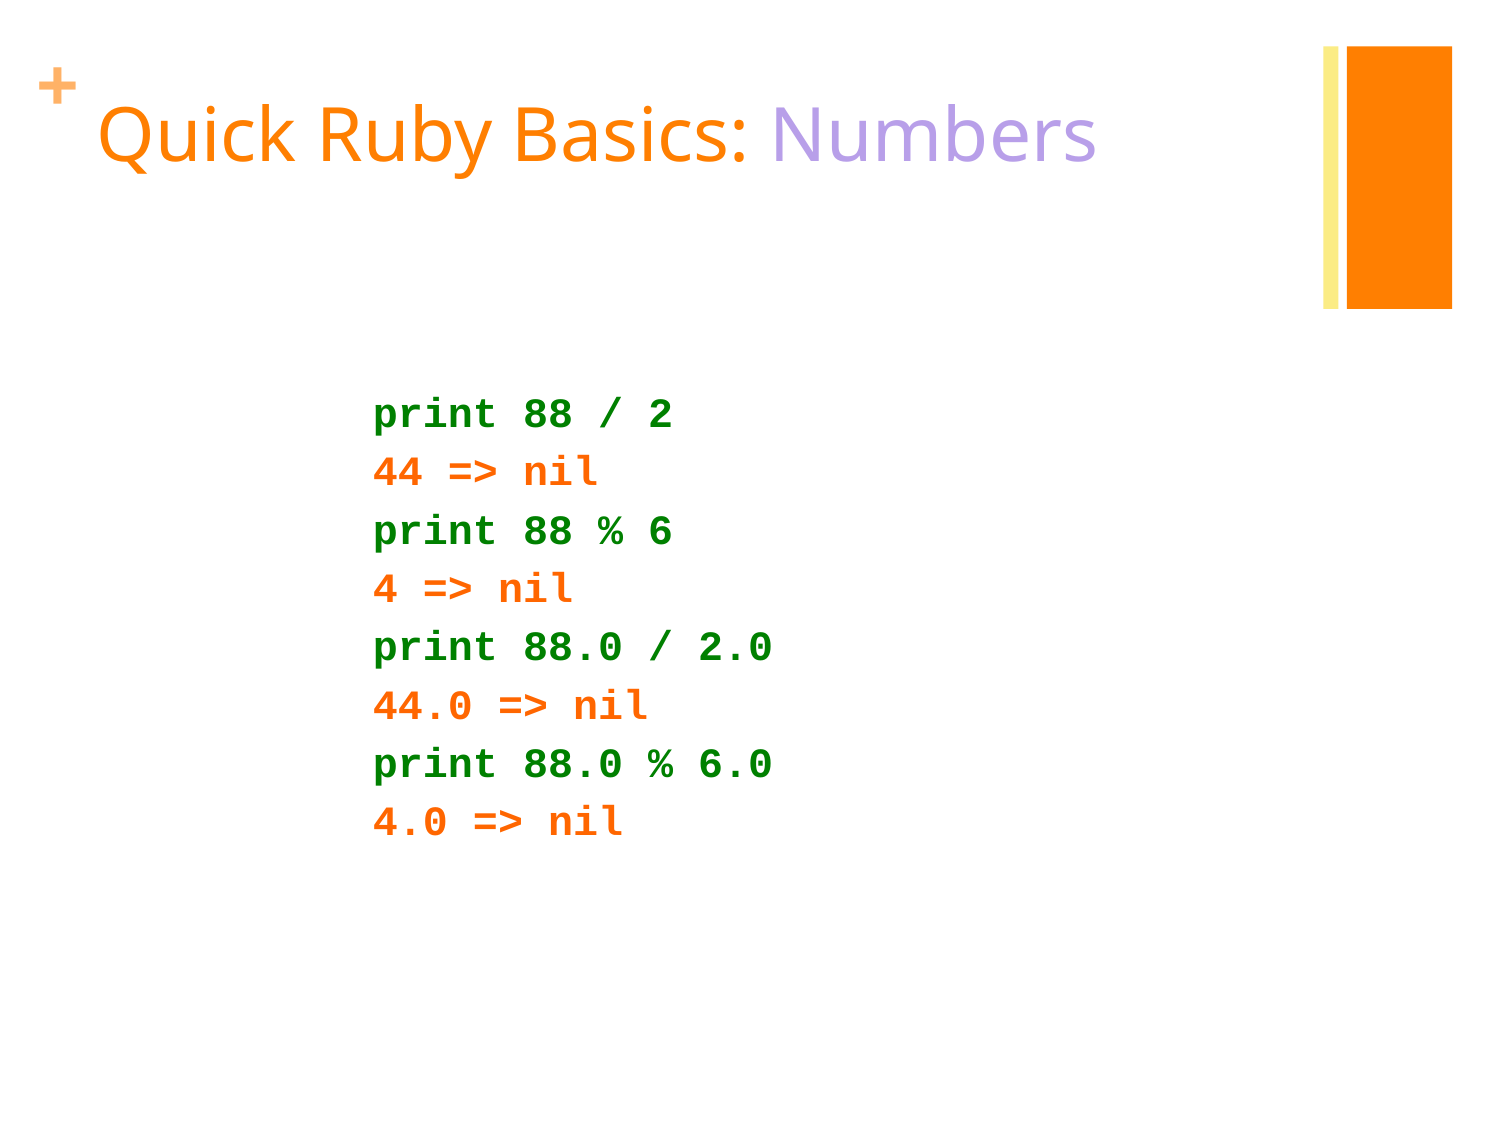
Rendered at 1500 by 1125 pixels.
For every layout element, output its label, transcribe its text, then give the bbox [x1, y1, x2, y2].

title Quick Ruby Basics: Numbers [81, 79, 1322, 263]
list print 88 / 2 44 => nil print 88 % 6 4 => nil print 88.0 / 2.0 44.0 => nil print 88.0 % 6.0 4.0 => nil [81, 324, 1322, 1005]
